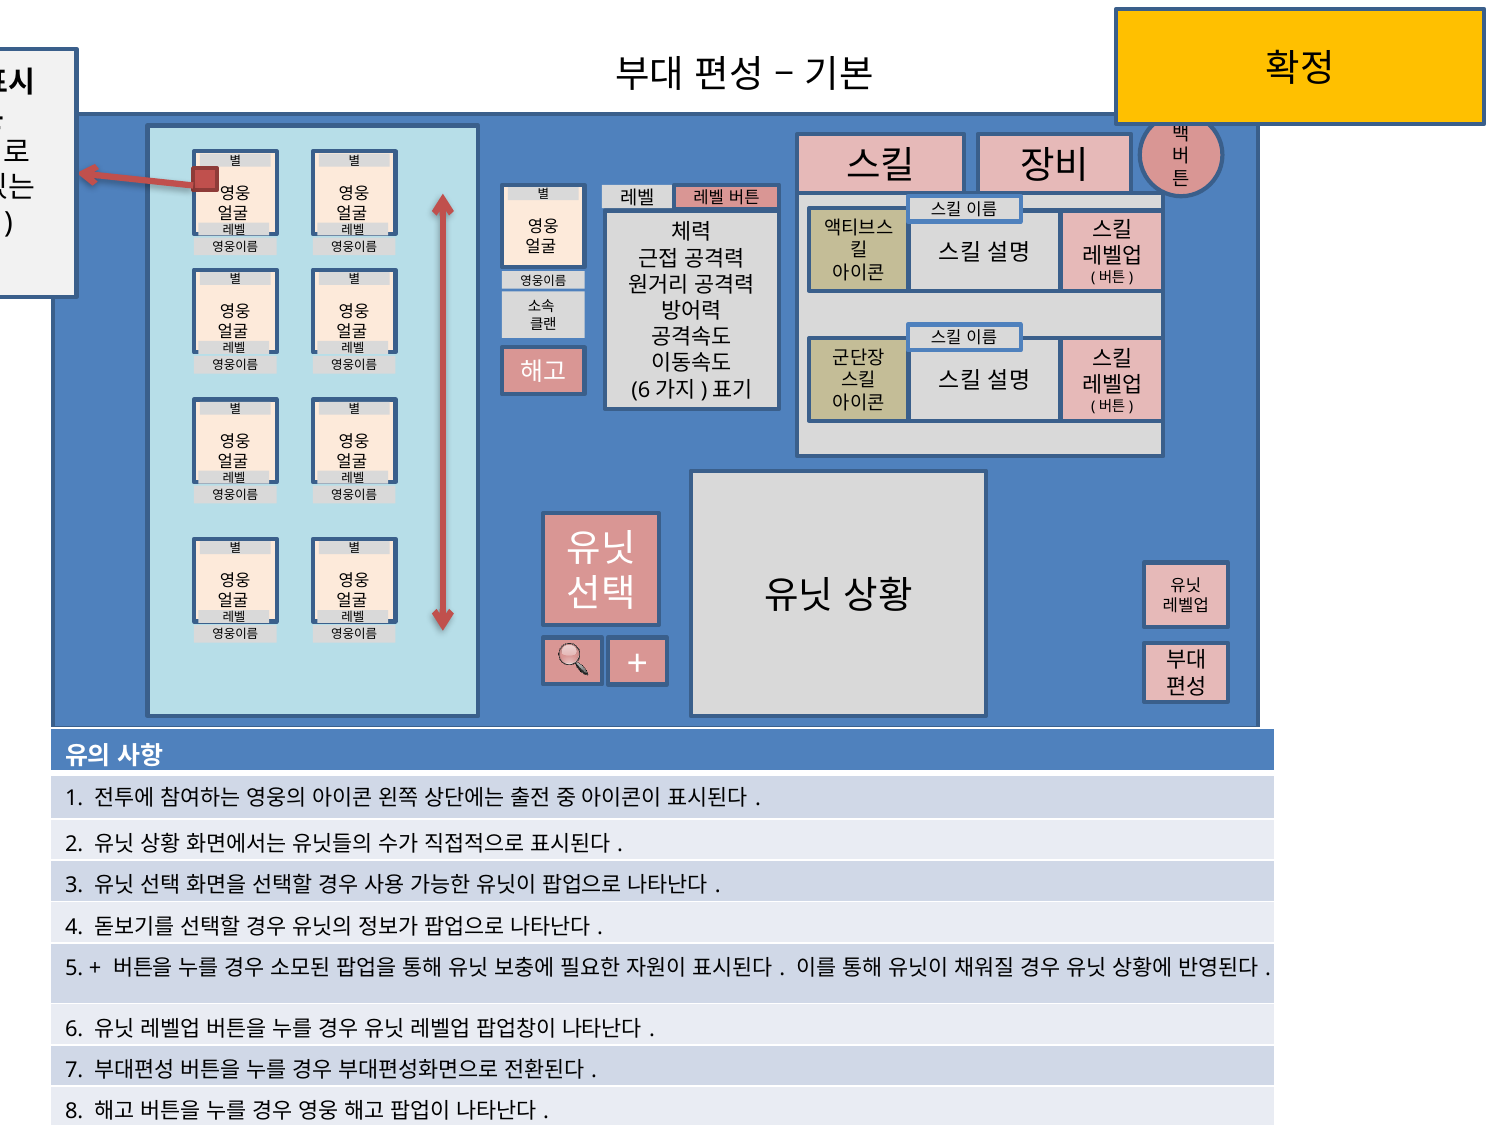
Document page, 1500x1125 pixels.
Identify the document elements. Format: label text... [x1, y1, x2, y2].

table_cell 2. 유닛 상황 화면에서는 유닛들의 수가 직접적으로 표시된다. [51, 820, 1274, 859]
table_cell 4. 돋보기를 선택할 경우 유닛의 정보가 팝업으로 나타난다. [51, 902, 1274, 942]
text_box 출전중 표시 아이콘 (칼이 서로 맞대고 있는 이미지) [0, 47, 79, 299]
table_cell 8. 해고 버튼을 누를 경우 영웅 해고 팝업이 나타난다. [51, 1087, 1274, 1125]
table_cell 3. 유닛 선택 화면을 선택할 경우 사용 가능한 유닛이 팝업으로 나타난다. [51, 861, 1274, 901]
text_box 부대 편성 – 기본 [600, 42, 900, 103]
table_cell 7. 부대편성 버튼을 누를 경우 부대편성화면으로 전환된다. [51, 1046, 1274, 1085]
table_cell 1. 전투에 참여하는 영웅의 아이콘 왼쪽 상단에는 출전 중 아이콘이 표시된다. [51, 776, 1274, 818]
table_cell 5. + 버튼을 누를 경우 소모된 팝업을 통해 유닛 보충에 필요한 자원이 표시된다. 이를 통해 유닛이 채워질 경우 유닛 상황에 반영된다. [51, 944, 1274, 1003]
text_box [52, 113, 1259, 729]
text_box 확정 [1114, 7, 1486, 126]
table_header 유의 사항 [51, 729, 1274, 770]
table_cell 6. 유닛 레벨업 버튼을 누를 경우 유닛 레벨업 팝업창이 나타난다. [51, 1004, 1274, 1044]
